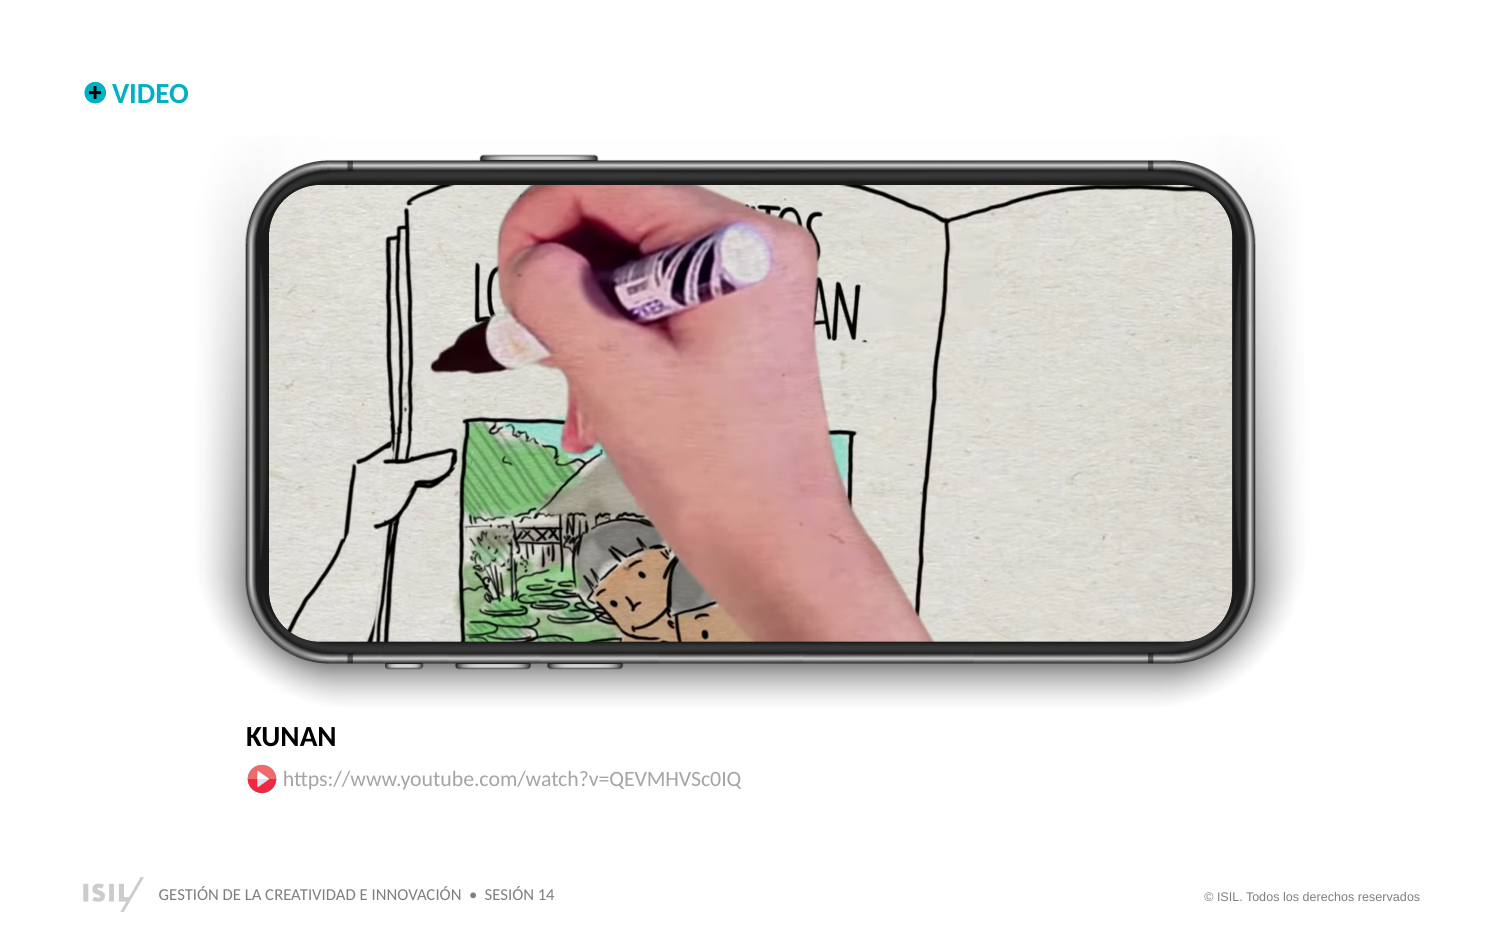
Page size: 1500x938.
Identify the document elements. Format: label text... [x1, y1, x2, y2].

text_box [84, 81, 107, 104]
picture [126, 135, 1376, 794]
text_box VIDEO [112, 78, 202, 111]
text_box KUNAN https://www.youtube.com/watch?v=QEVMHVSc0IQ [282, 772, 1231, 791]
